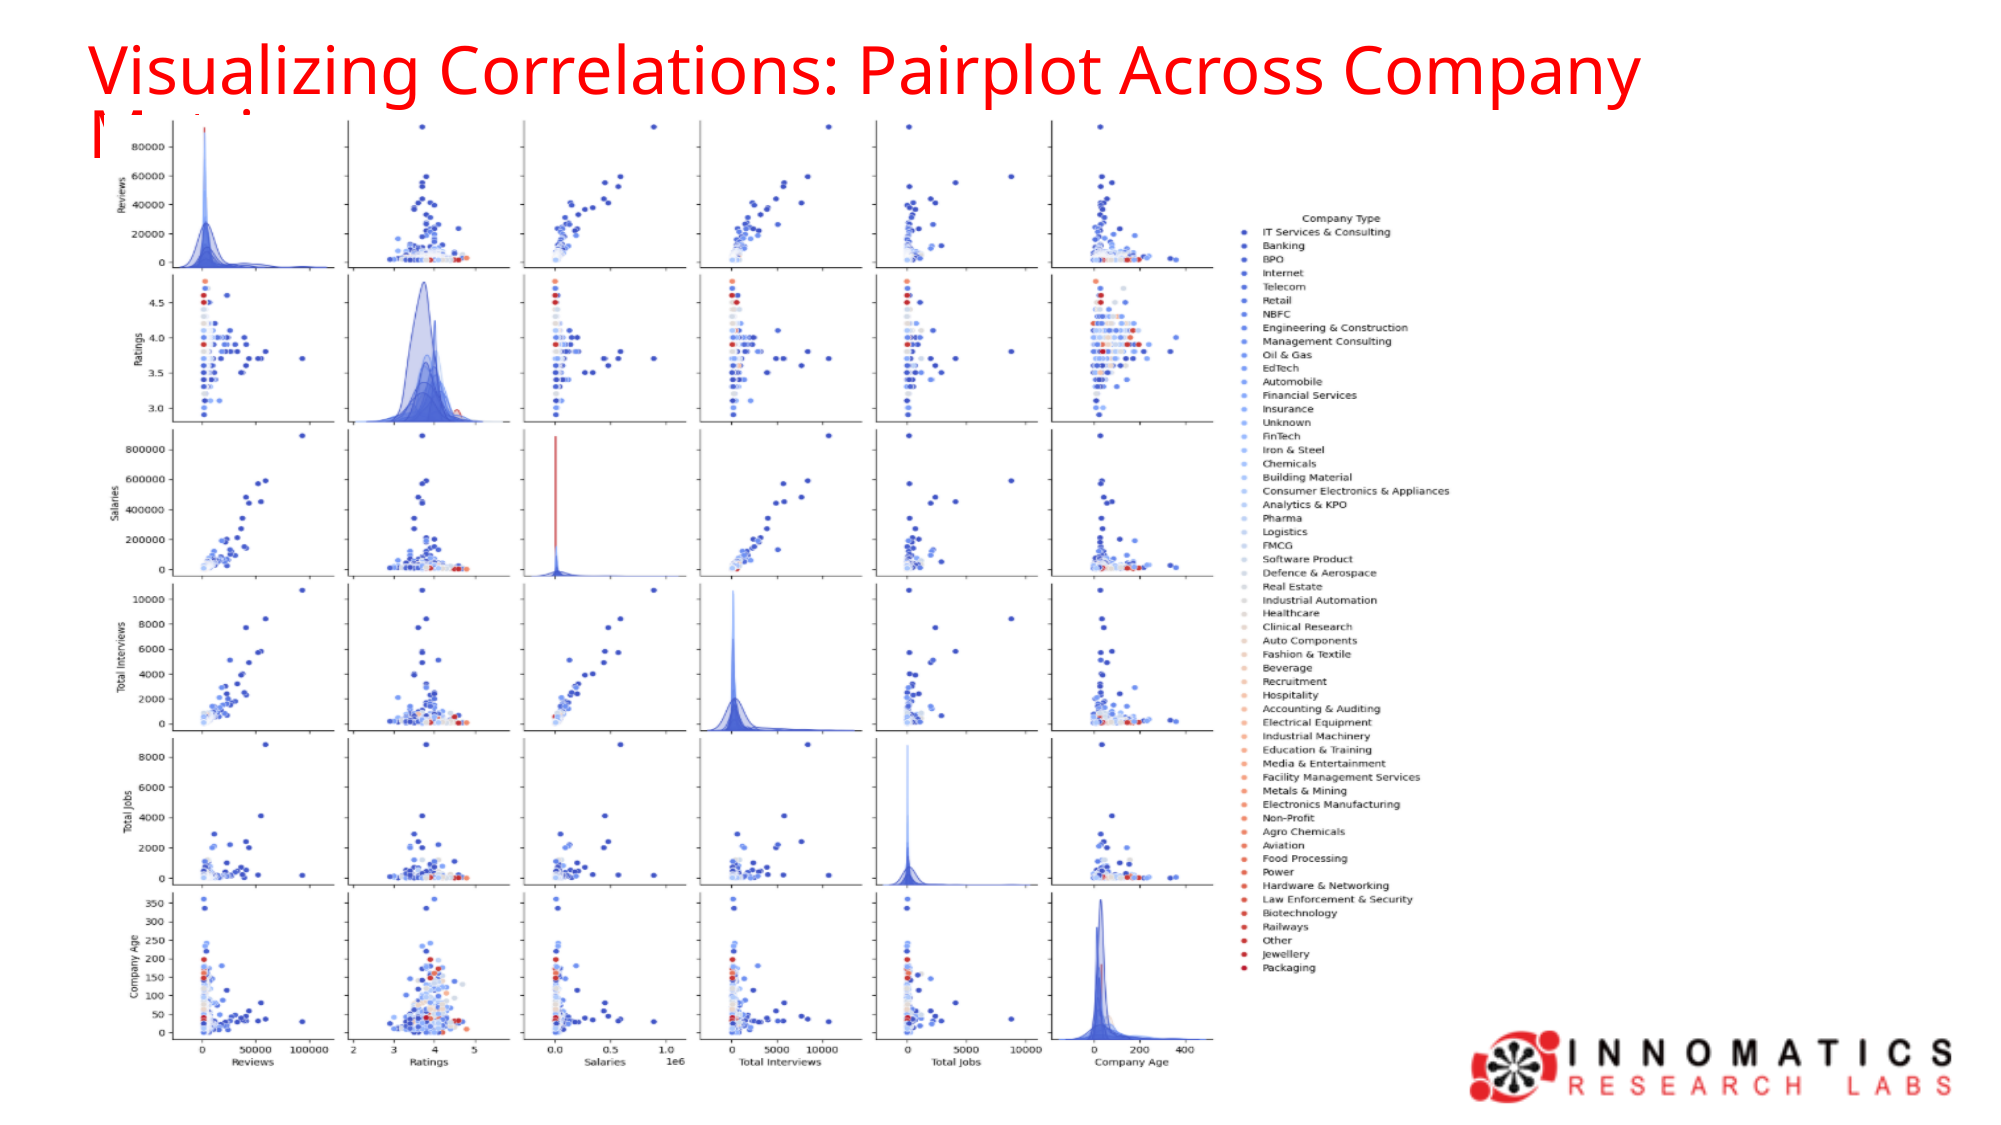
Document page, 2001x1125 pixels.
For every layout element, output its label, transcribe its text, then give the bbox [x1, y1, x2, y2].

picture [104, 115, 1975, 1125]
text_box Visualizing Correlations: Pairplot Across Company Metrics [74, 36, 1898, 179]
